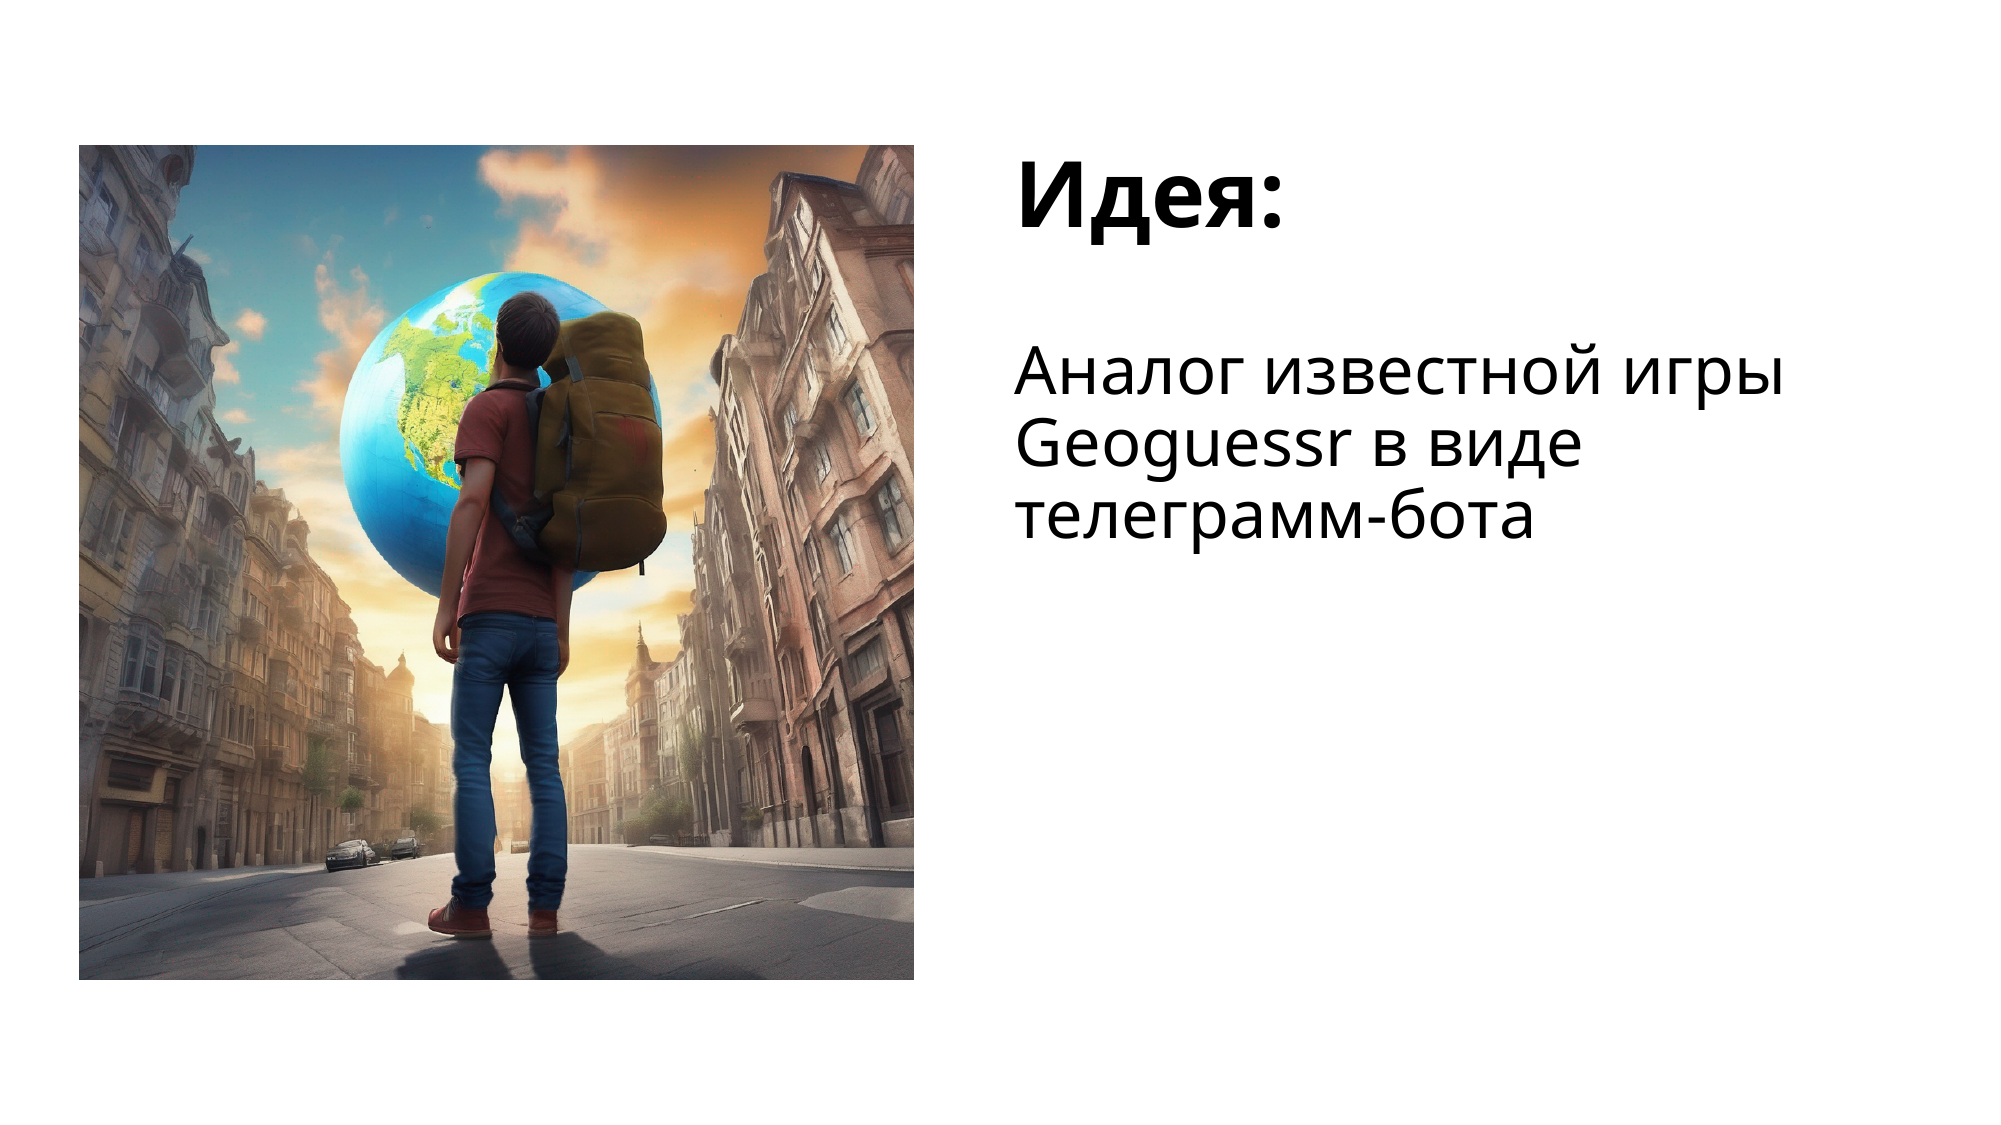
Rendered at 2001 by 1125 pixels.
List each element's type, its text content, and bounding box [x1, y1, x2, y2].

text_box Аналог известной игры Geoguessr в виде телеграмм-бота [999, 227, 1863, 662]
picture [79, 145, 914, 980]
title Идея: [999, 131, 1863, 227]
